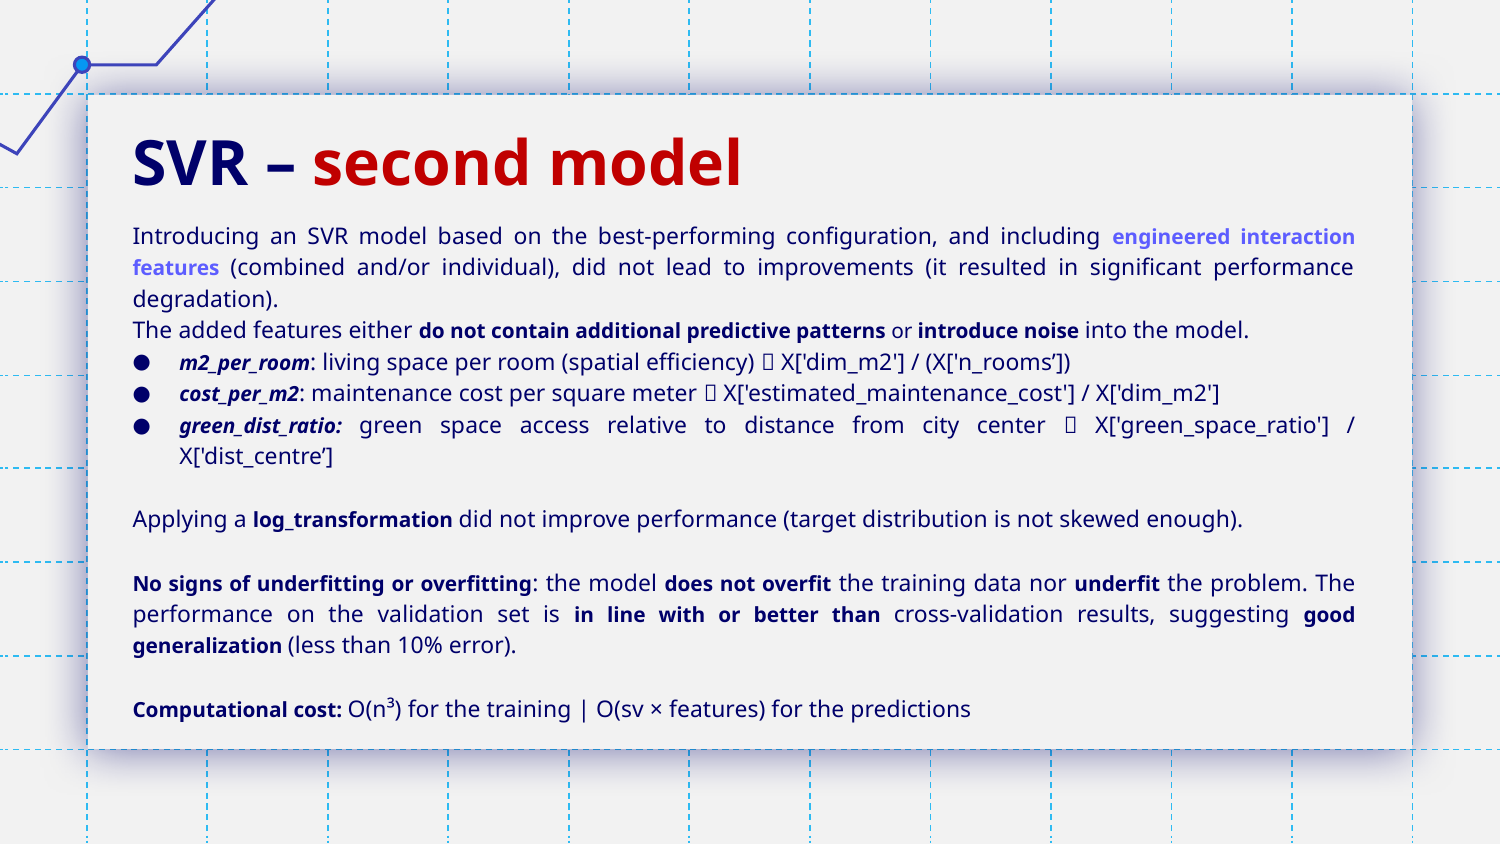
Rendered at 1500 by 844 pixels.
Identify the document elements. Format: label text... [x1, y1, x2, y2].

title SVR – second model [117, 108, 1383, 203]
subtitle Introducing an SVR model based on the best-performing configuration, and including engineered interaction features (combined and/or individual), did not lead to improvements (it resulted in significant performance degradation). The added features either do not contain additional predictive patterns or introduce noise into the model. m2_per_room: living space per room (spatial efficiency)  X['dim_m2'] / (X['n_rooms’]) cost_per_m2: maintenance cost per square meter  X['estimated_maintenance_cost'] / X['dim_m2'] green_dist_ratio: green space access relative to distance from city center  X['green_space_ratio'] / X['dist_centre’] Applying a log_transformation did not improve performance (target distribution is not skewed enough). No signs of underfitting or overfitting: the model does not overfit the training data nor underfit the problem. The performance on the validation set is in line with or better than cross-validation results, suggesting good generalization (less than 10% error). Computational cost: O(n³) for the training | O(sv × features) for the predictions [117, 202, 1371, 724]
